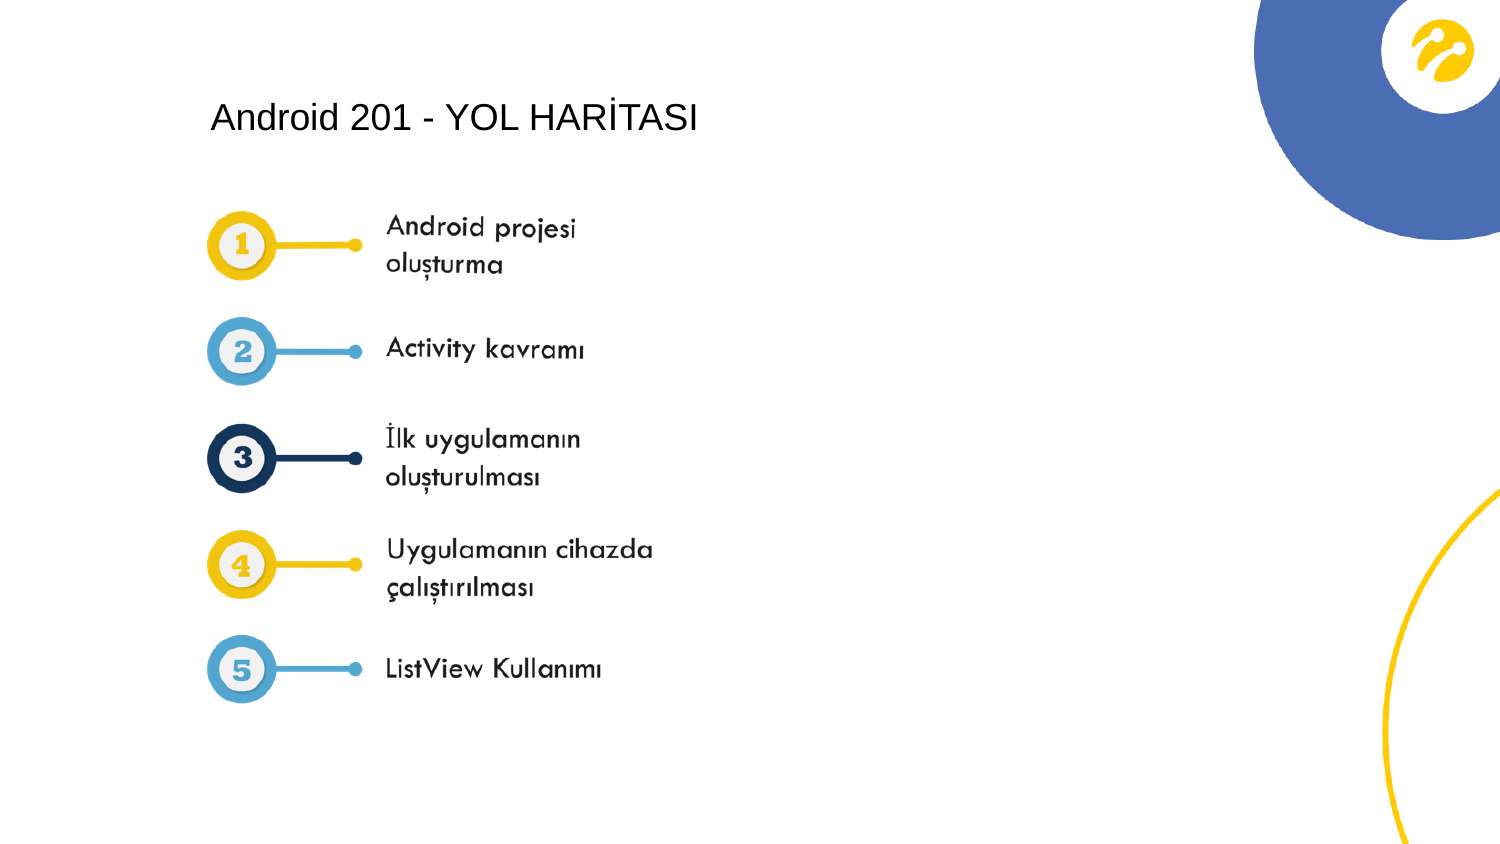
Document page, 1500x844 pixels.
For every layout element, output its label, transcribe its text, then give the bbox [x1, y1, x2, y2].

text_box Android 201 - YOL HARİTASI [195, 32, 757, 243]
picture [0, 0, 1500, 844]
